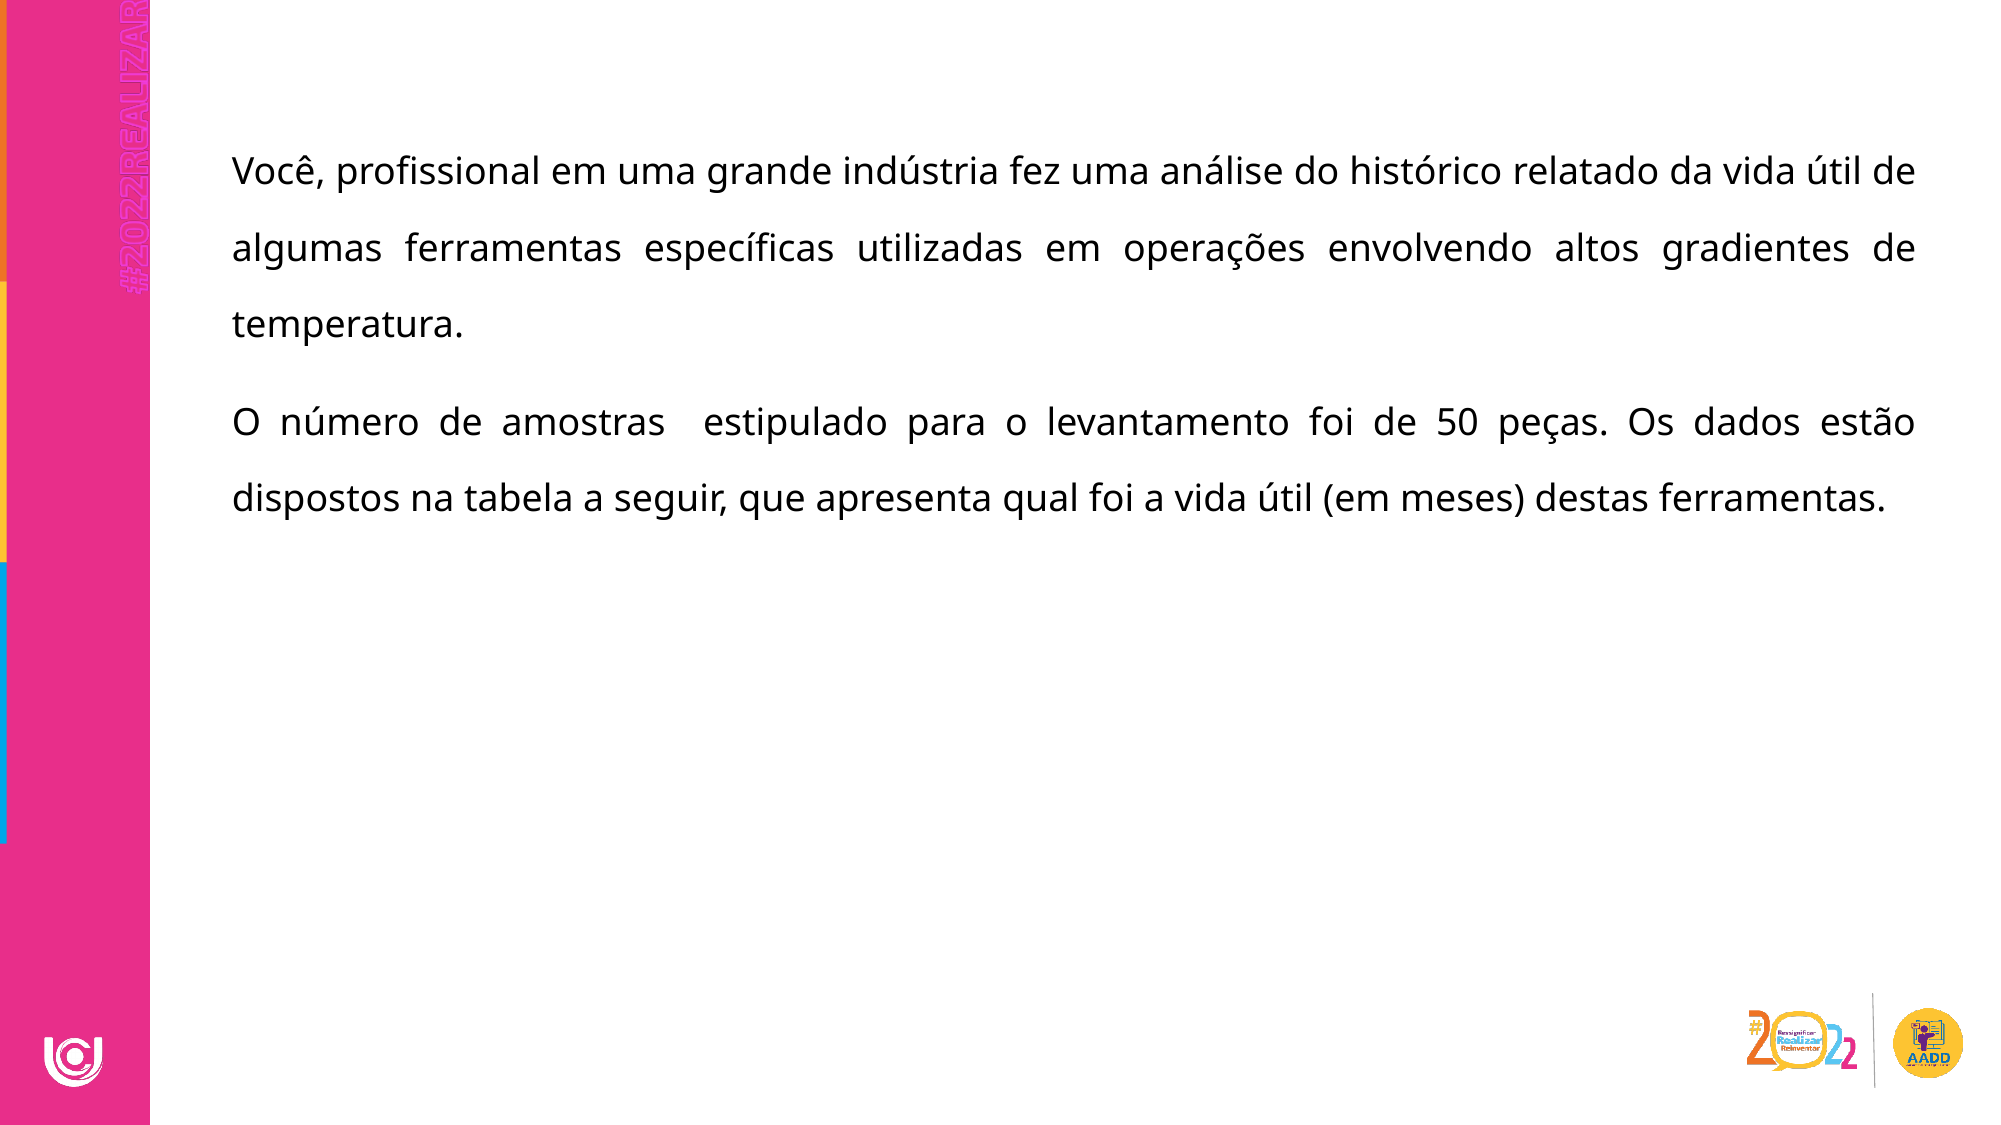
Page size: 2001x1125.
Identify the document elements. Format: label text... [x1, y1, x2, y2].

picture [1893, 1008, 1963, 1078]
picture [44, 1037, 106, 1088]
picture [1747, 1010, 1857, 1071]
picture [101, 0, 163, 309]
list Você, profissional em uma grande indústria fez uma análise do histórico relatado da vida útil de algumas ferramentas específicas utilizadas em operações envolvendo altos gradientes de temperatura. O número de amostras estipulado para o levantamento foi de 50 peças. Os dados estão dispostos na tabela a seguir, que apresenta qual foi a vida útil (em meses) destas ferramentas. [217, 111, 1933, 967]
